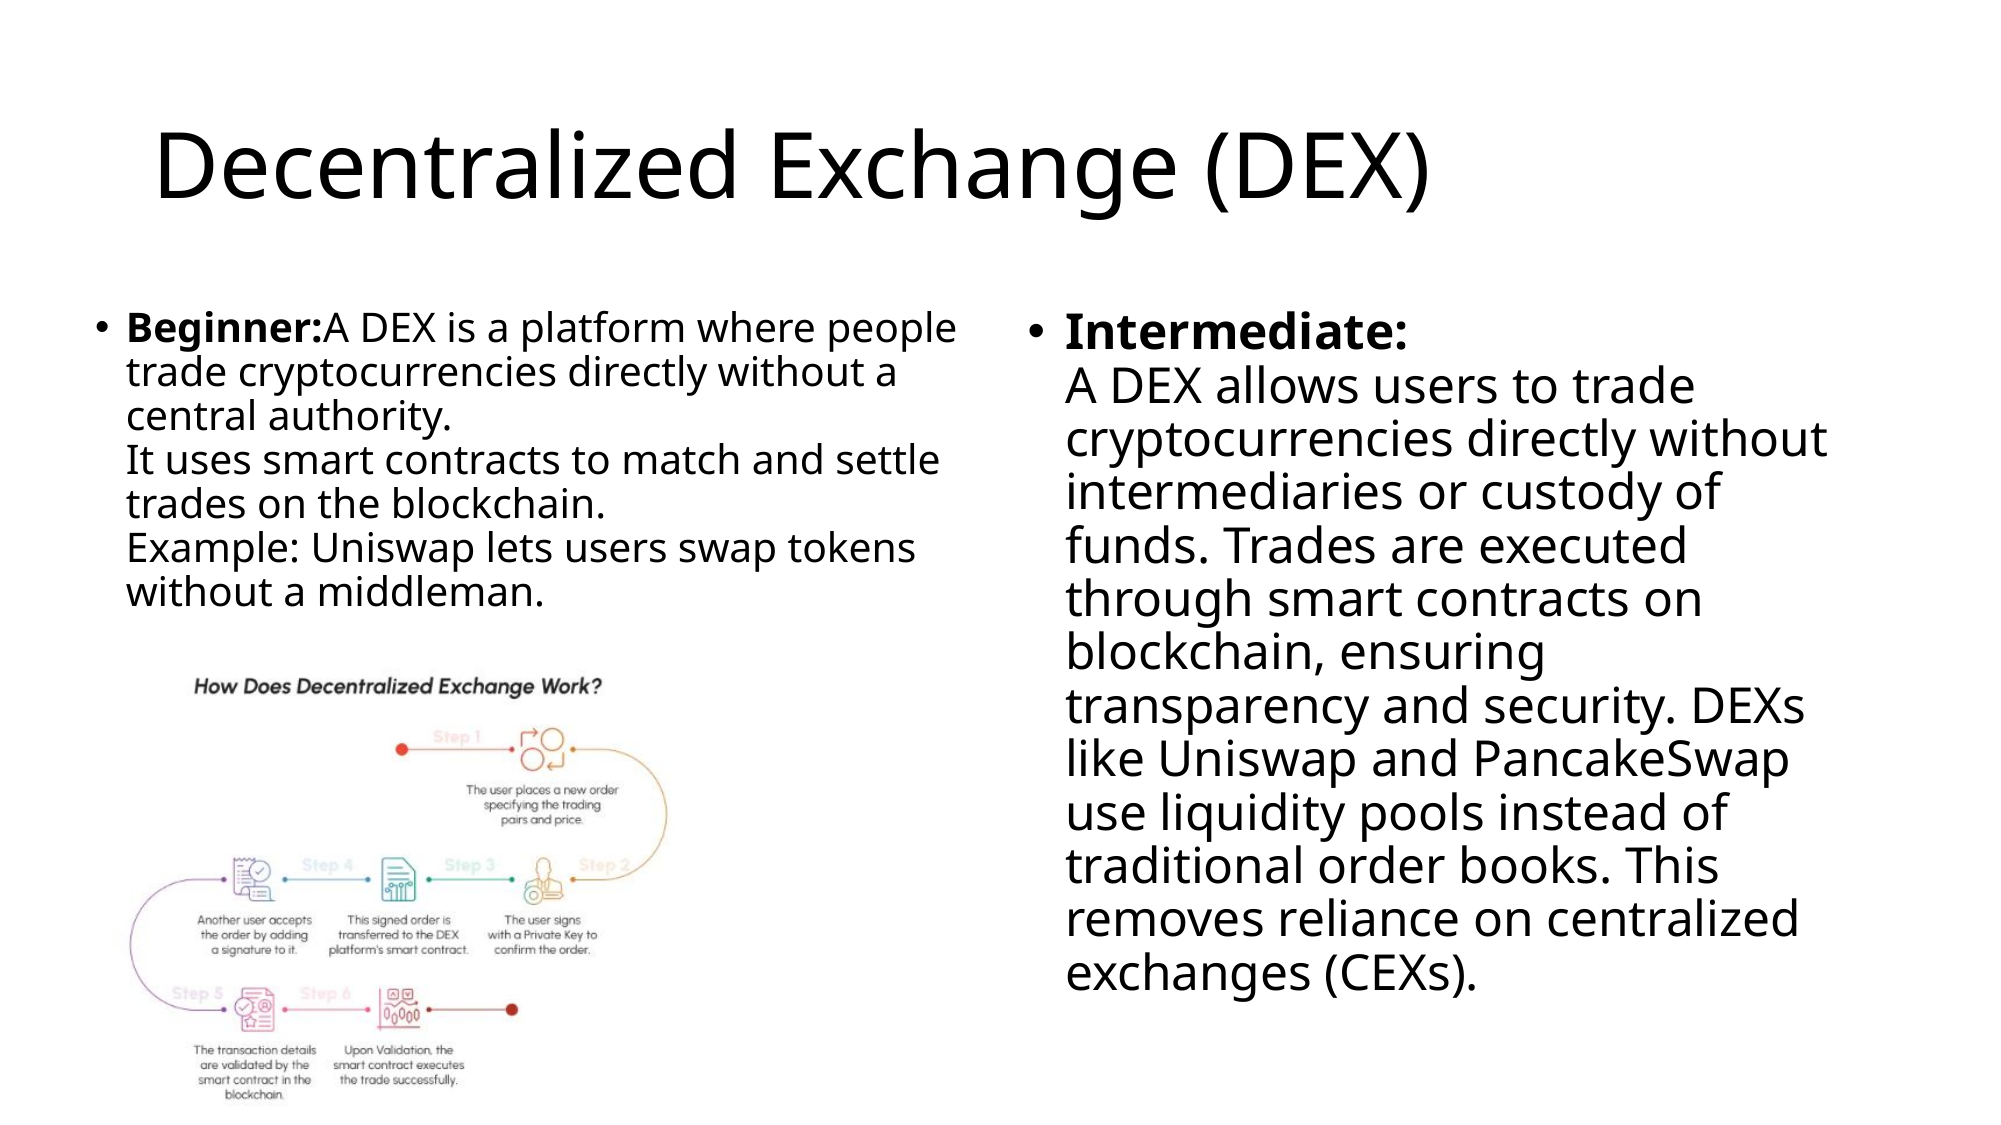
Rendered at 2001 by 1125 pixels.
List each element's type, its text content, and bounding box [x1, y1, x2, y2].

list Beginner:A DEX is a platform where people trade cryptocurrencies directly without a central authority. It uses smart contracts to match and settle trades on the blockchain. Example: Uniswap lets users swap tokens without a middleman. [80, 299, 988, 629]
list Intermediate: A DEX allows users to trade cryptocurrencies directly without intermediaries or custody of funds. Trades are executed through smart contracts on blockchain, ensuring transparency and security. DEXs like Uniswap and PancakeSwap use liquidity pools instead of traditional order books. This removes reliance on centralized exchanges (CEXs). [1012, 299, 1863, 1014]
title Decentralized Exchange (DEX) [137, 59, 1863, 278]
picture [92, 649, 705, 1125]
